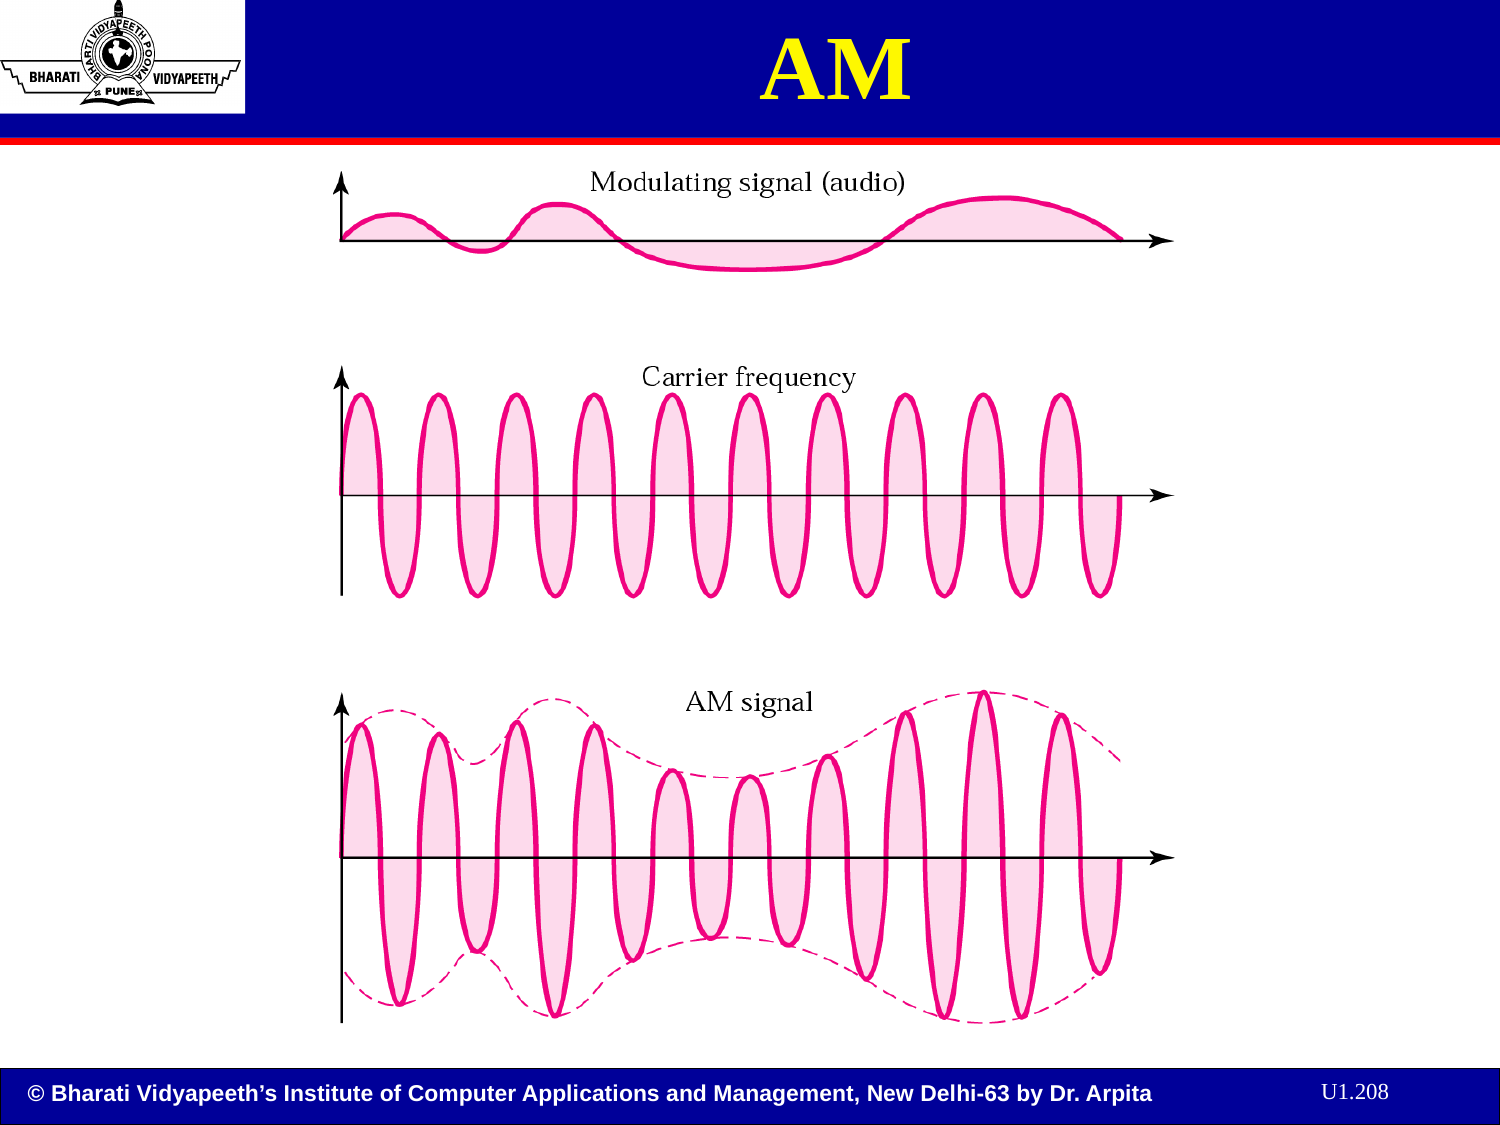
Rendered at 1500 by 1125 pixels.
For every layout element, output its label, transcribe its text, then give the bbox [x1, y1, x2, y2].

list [333, 166, 1175, 1024]
title AM [150, 0, 1500, 188]
picture [0, 0, 150, 106]
